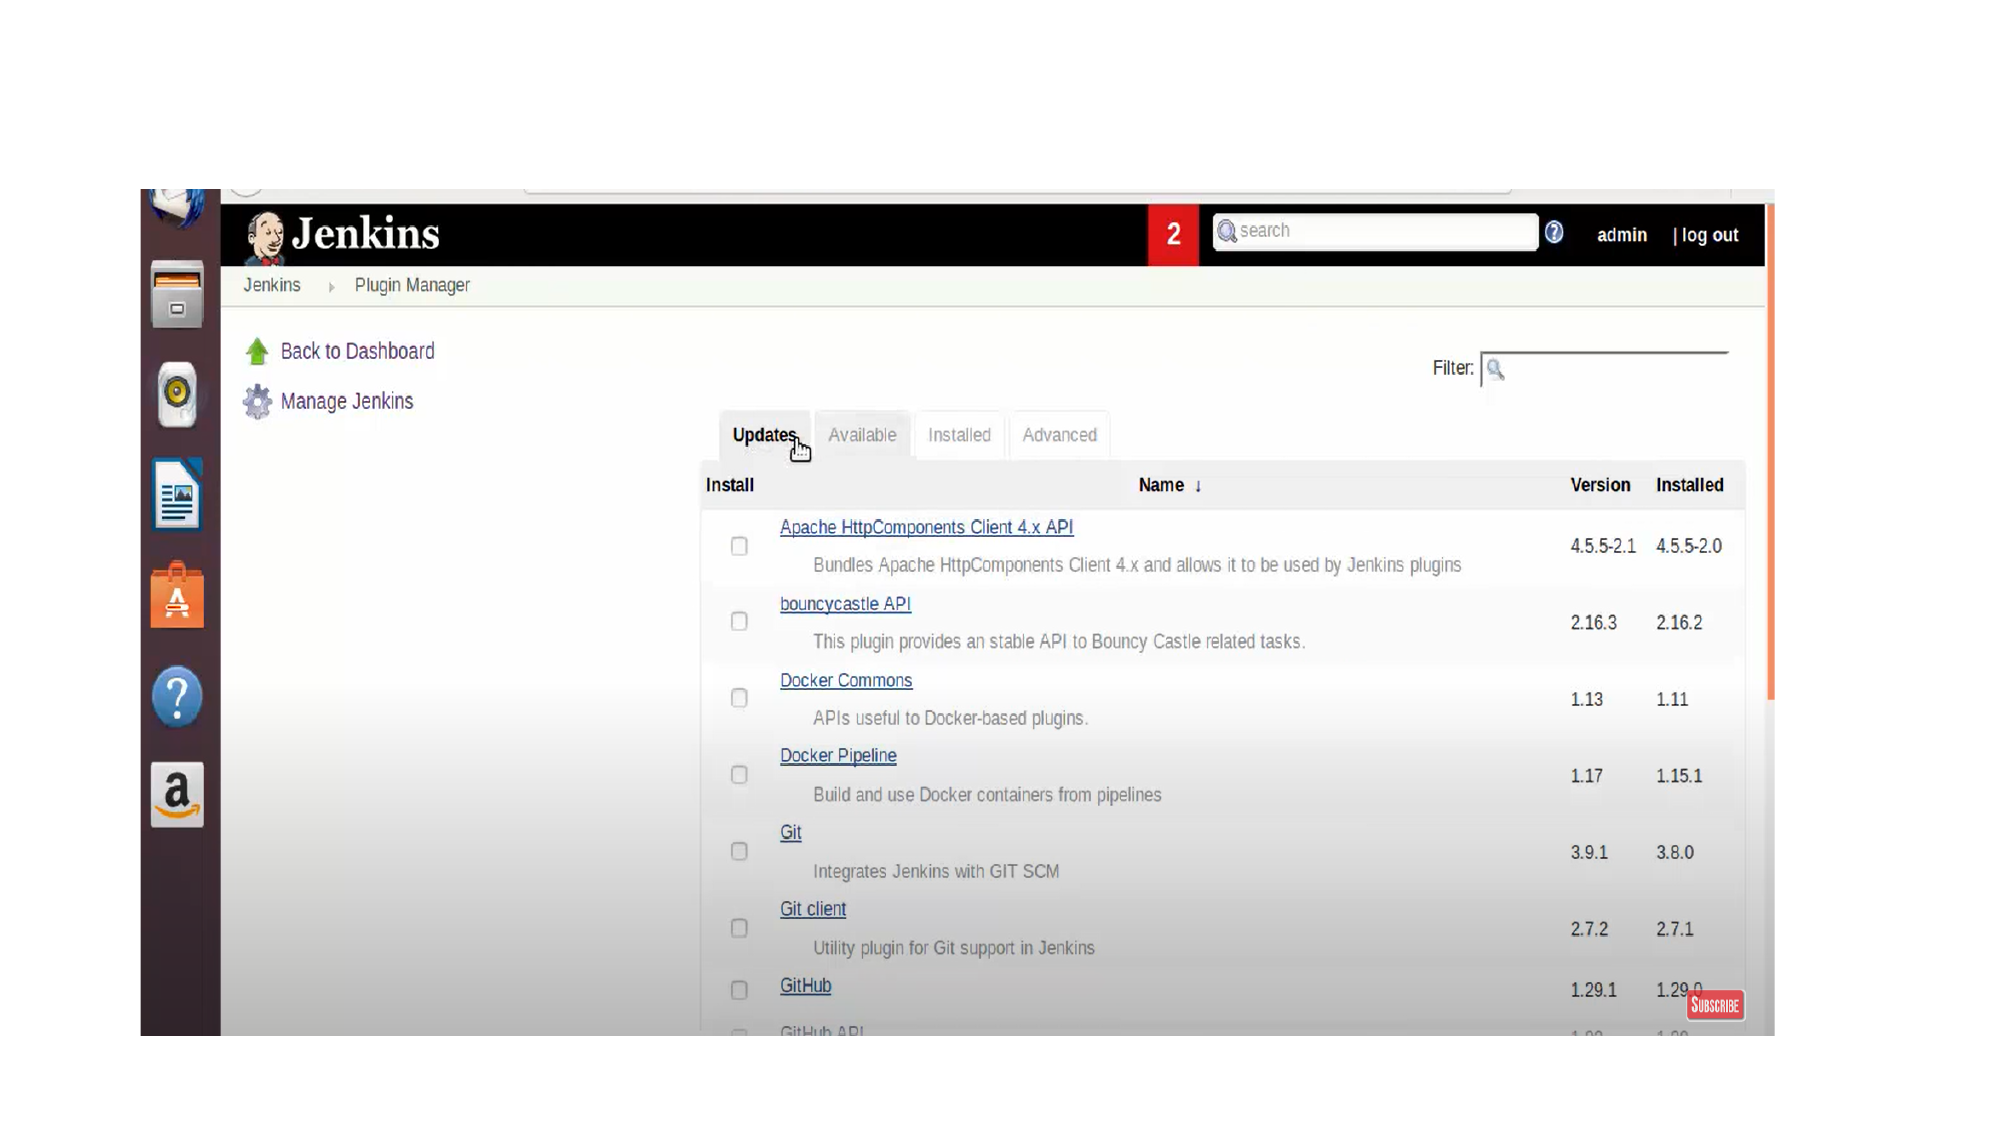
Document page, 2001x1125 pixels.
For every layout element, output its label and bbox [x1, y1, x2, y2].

picture [140, 189, 1775, 1036]
